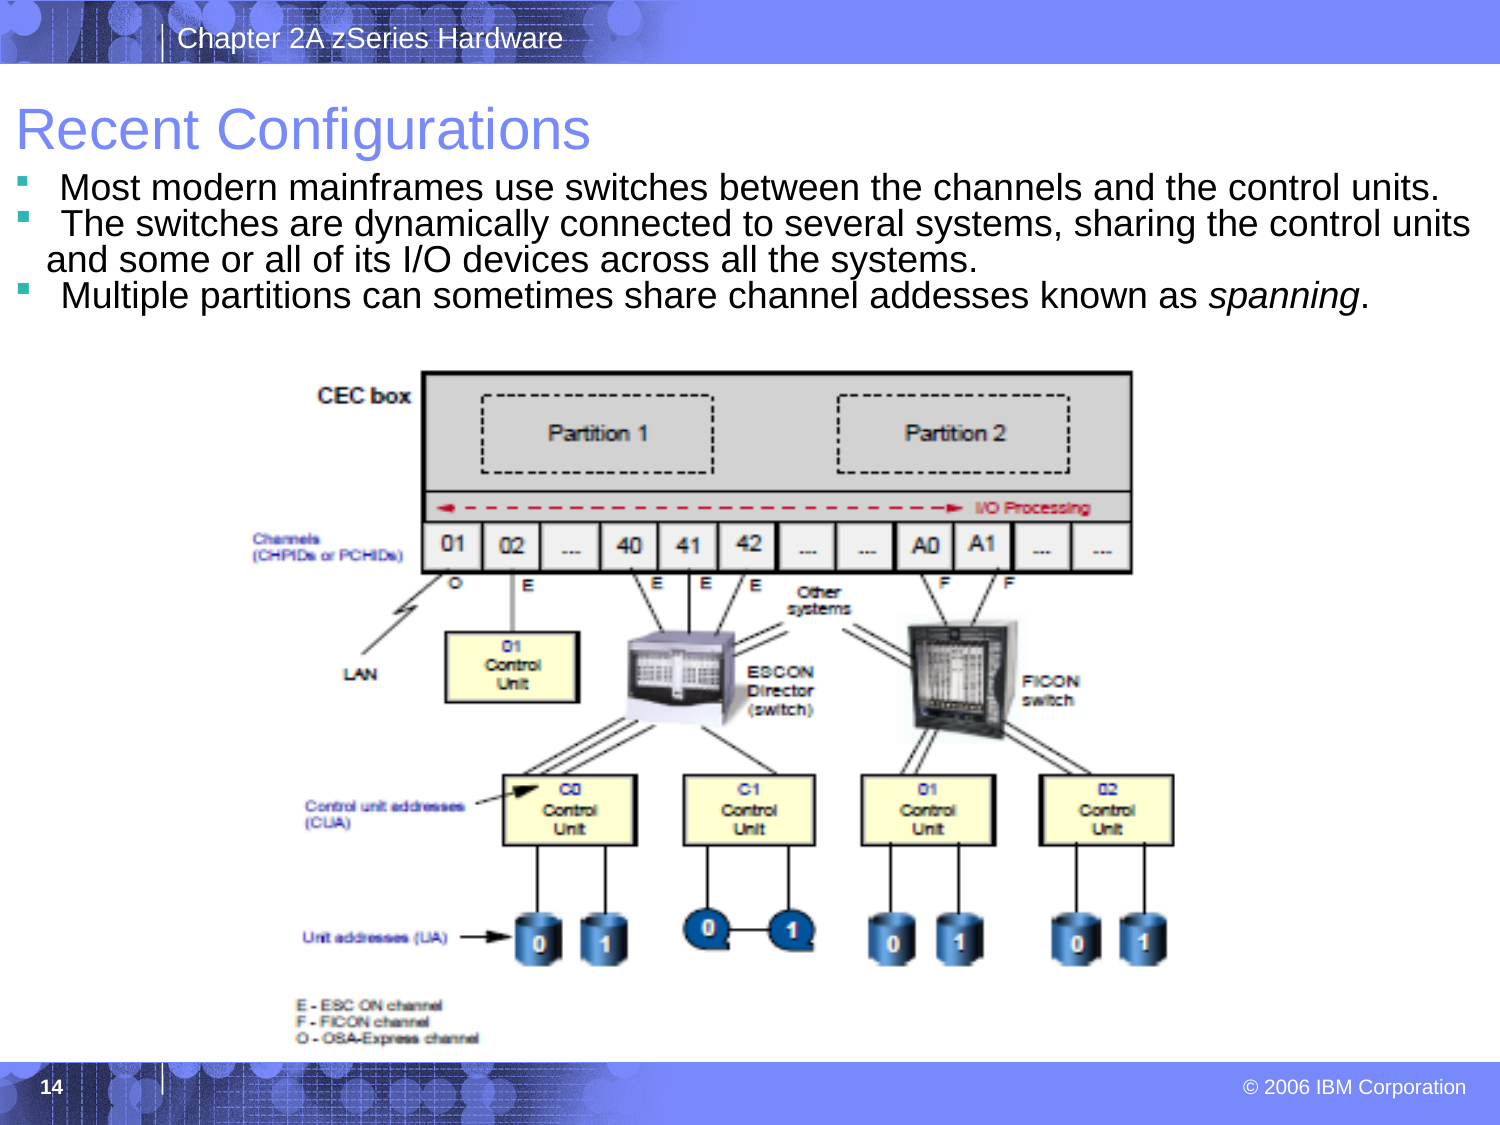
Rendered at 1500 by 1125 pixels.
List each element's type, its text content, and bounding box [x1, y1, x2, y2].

text_box Most modern mainframes use switches between the channels and the control units. The switches are dynamically connected to several systems, sharing the control units and some or all of its I/O devices across all the systems. Multiple partitions can sometimes share channel addesses known as spanning. [0, 162, 1500, 324]
title Recent Configurations [0, 87, 1353, 162]
picture [1, 1, 1500, 63]
slide_number 14 [25, 1066, 191, 1120]
picture [0, 1063, 1500, 1125]
picture [249, 362, 1176, 1061]
